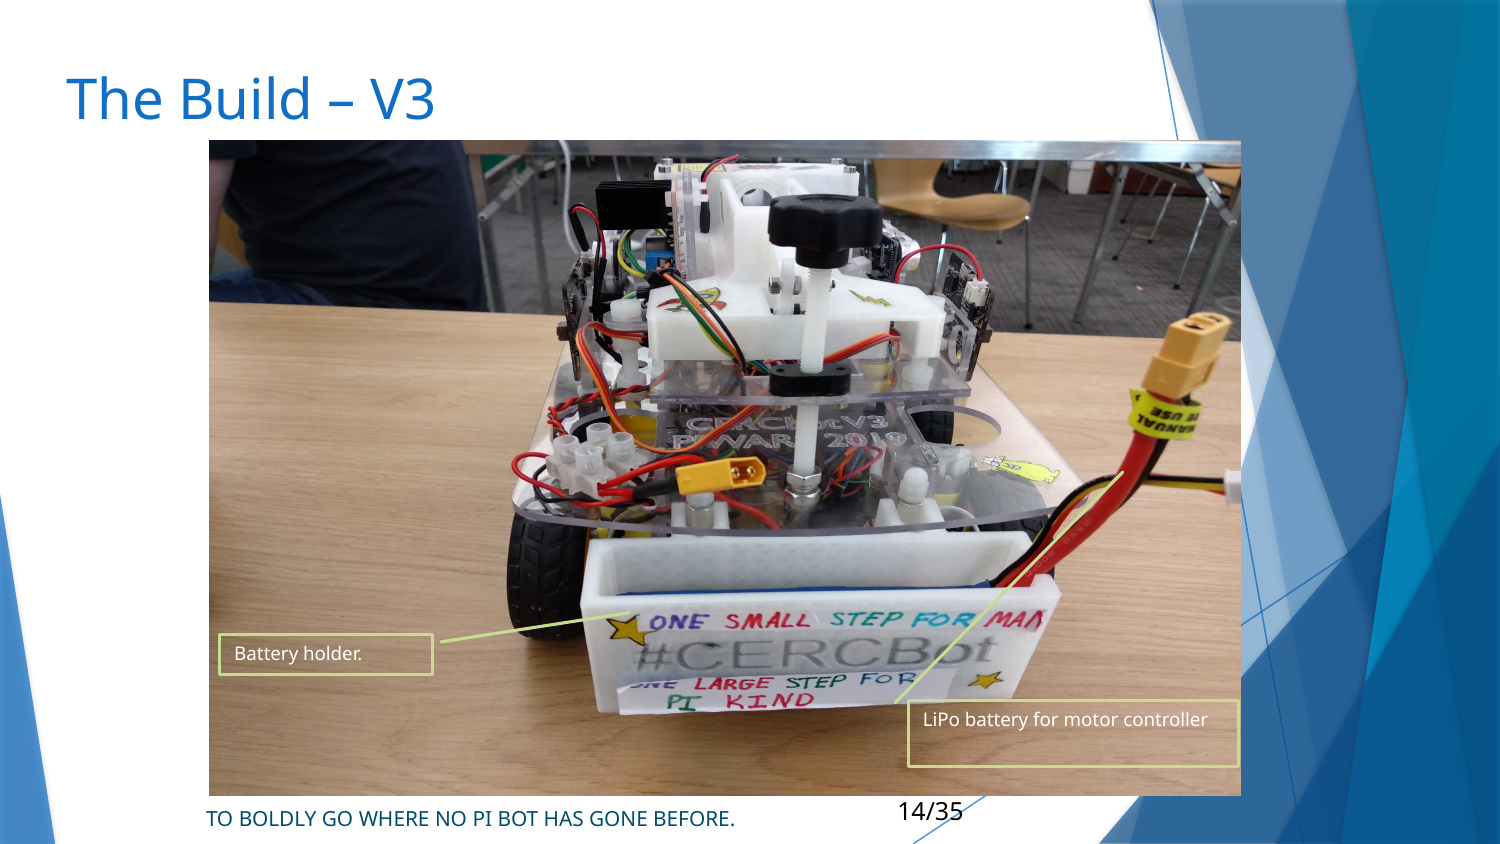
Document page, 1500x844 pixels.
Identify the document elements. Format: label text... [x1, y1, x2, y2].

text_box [208, 139, 1290, 797]
footer TO BOLDLY GO WHERE NO PI BOT HAS GONE BEFORE. [83, 797, 859, 843]
title The Build – V3 [51, 48, 1449, 180]
slide_number 14/35 [862, 805, 979, 844]
